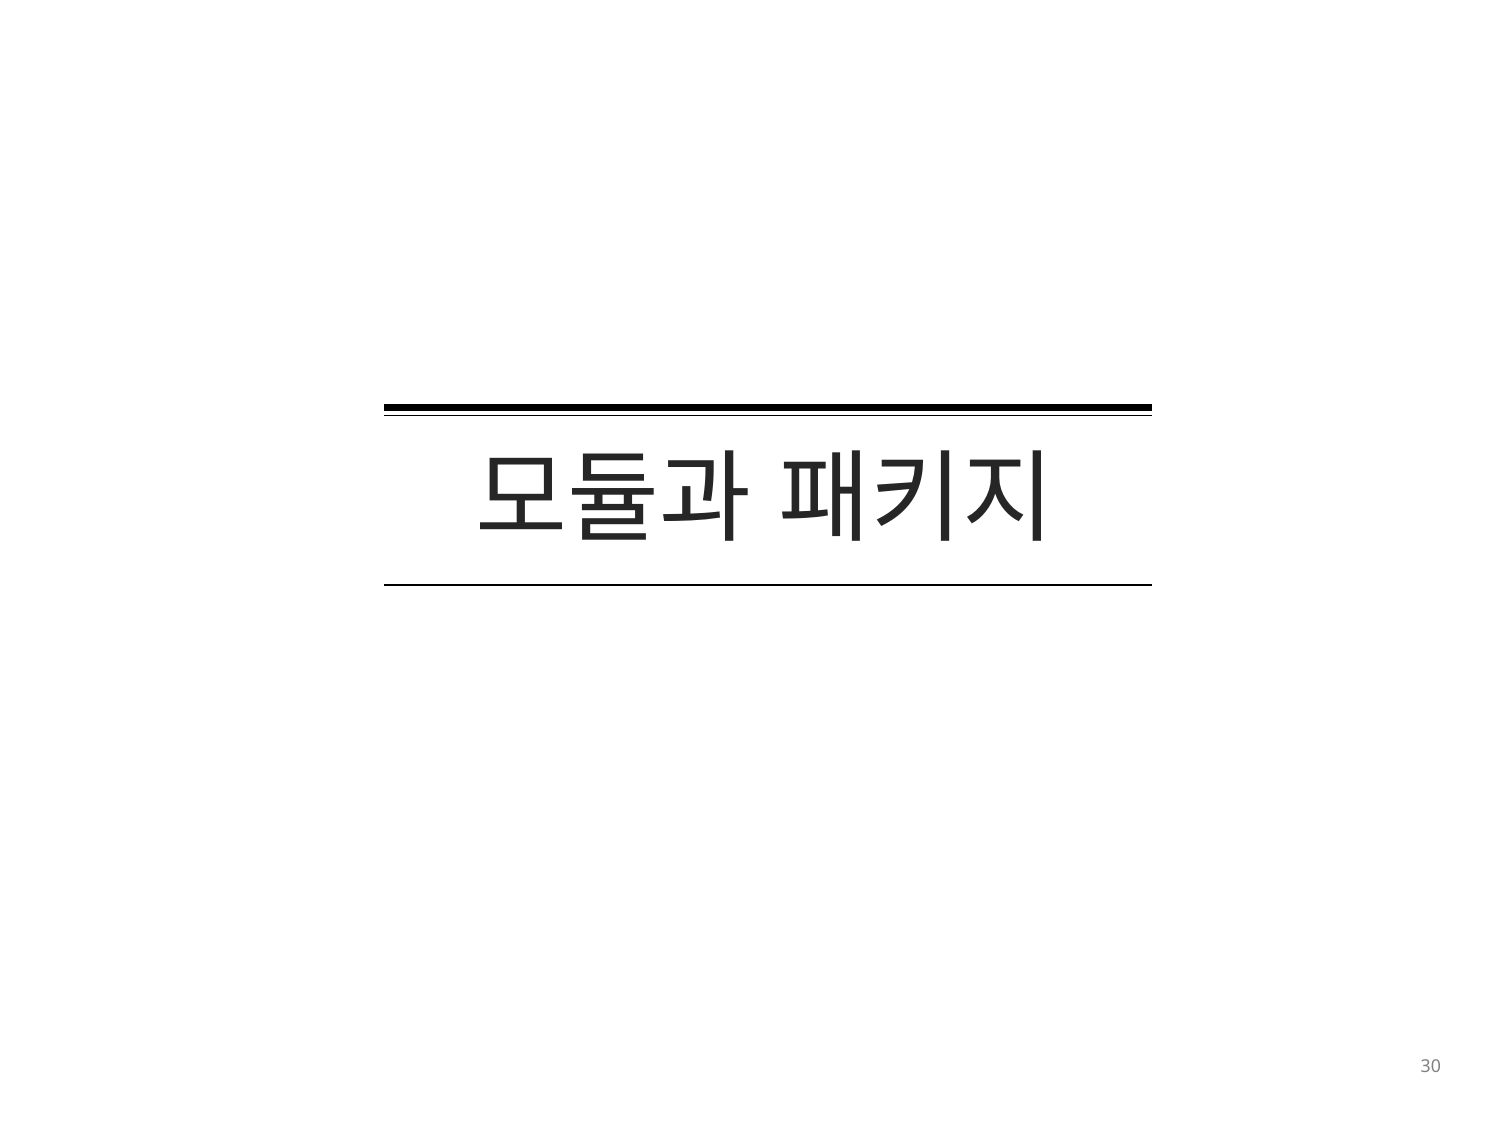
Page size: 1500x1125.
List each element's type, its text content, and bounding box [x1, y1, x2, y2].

text_box 모듈과 패키지 [460, 426, 1075, 561]
